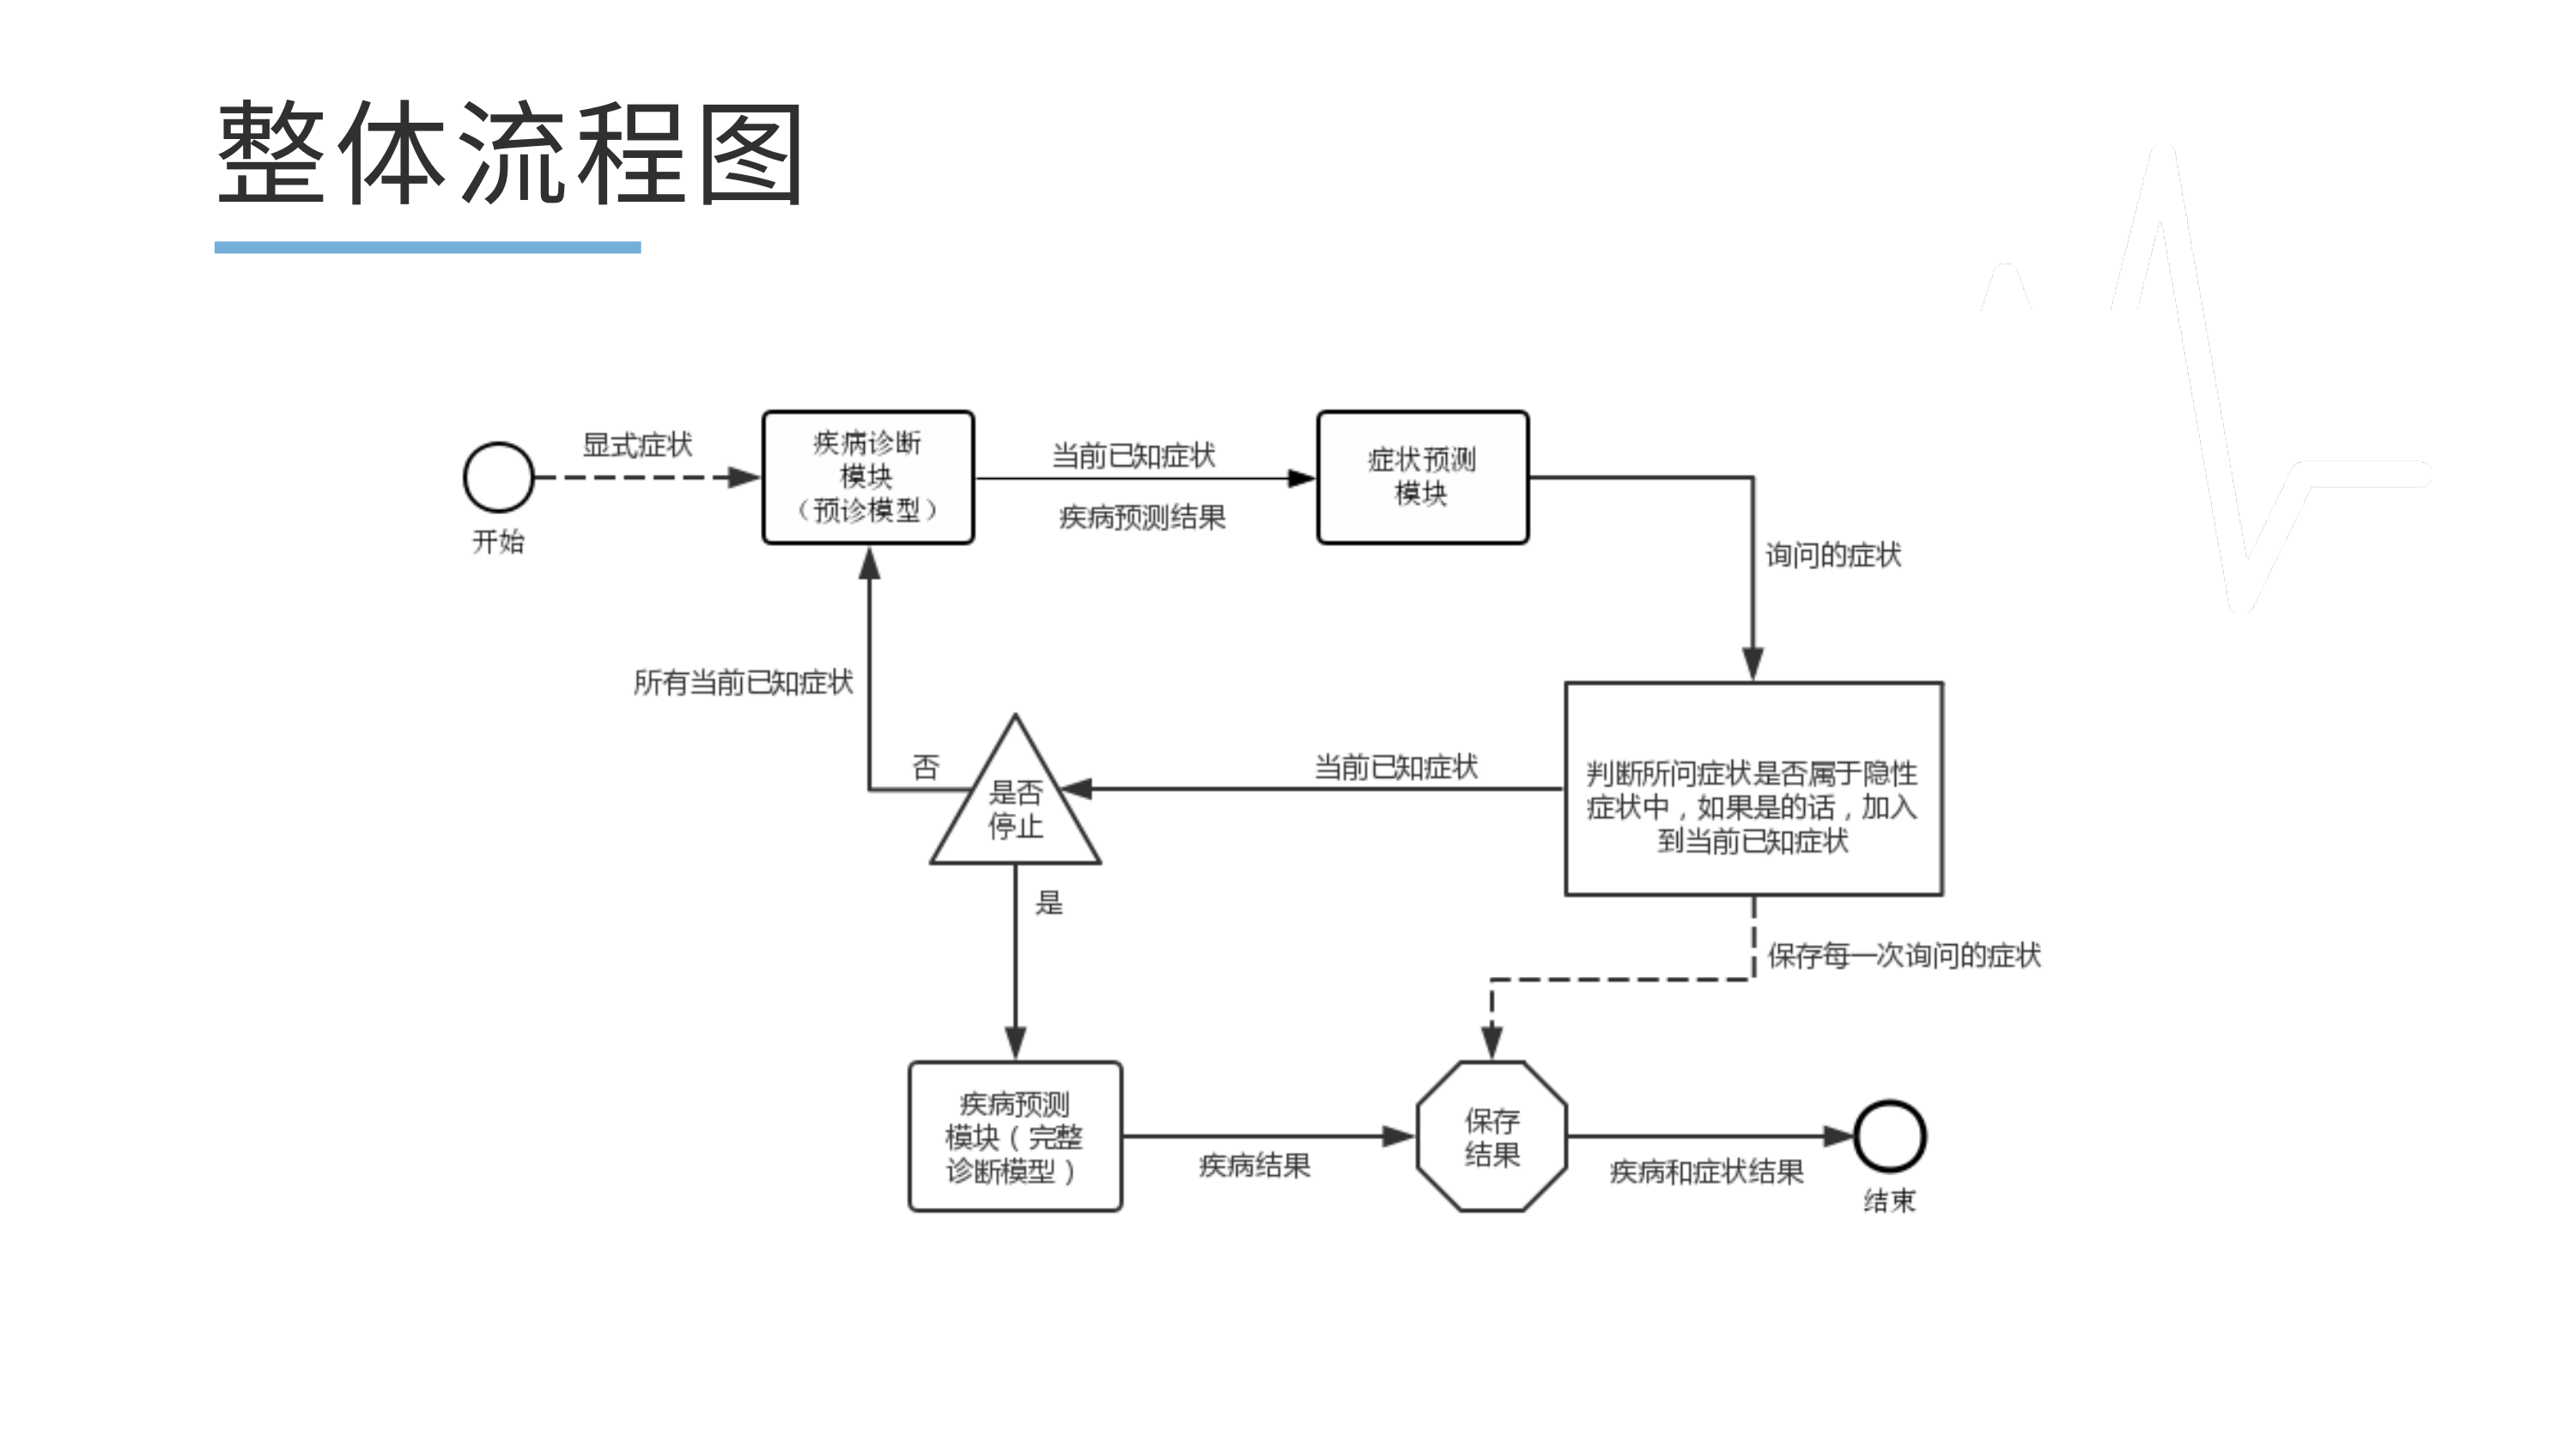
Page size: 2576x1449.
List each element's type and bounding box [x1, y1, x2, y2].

text_box [214, 58, 1135, 254]
picture [364, 144, 2432, 1279]
